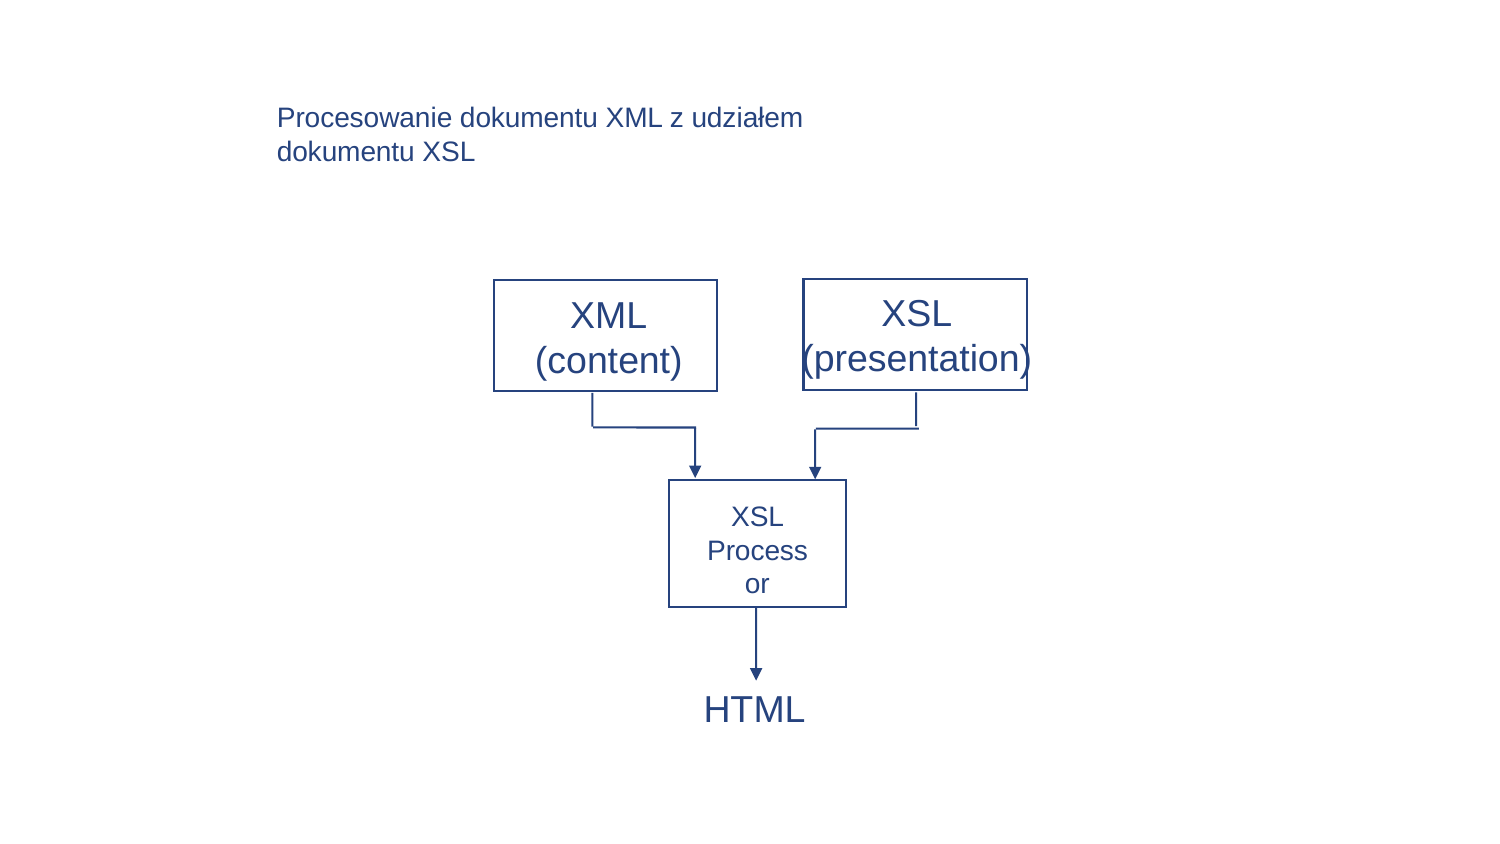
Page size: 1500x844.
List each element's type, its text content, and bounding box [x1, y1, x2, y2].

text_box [493, 278, 1045, 737]
text_box Procesowanie dokumentu XML z udziałem dokumentu XSL [262, 92, 940, 175]
